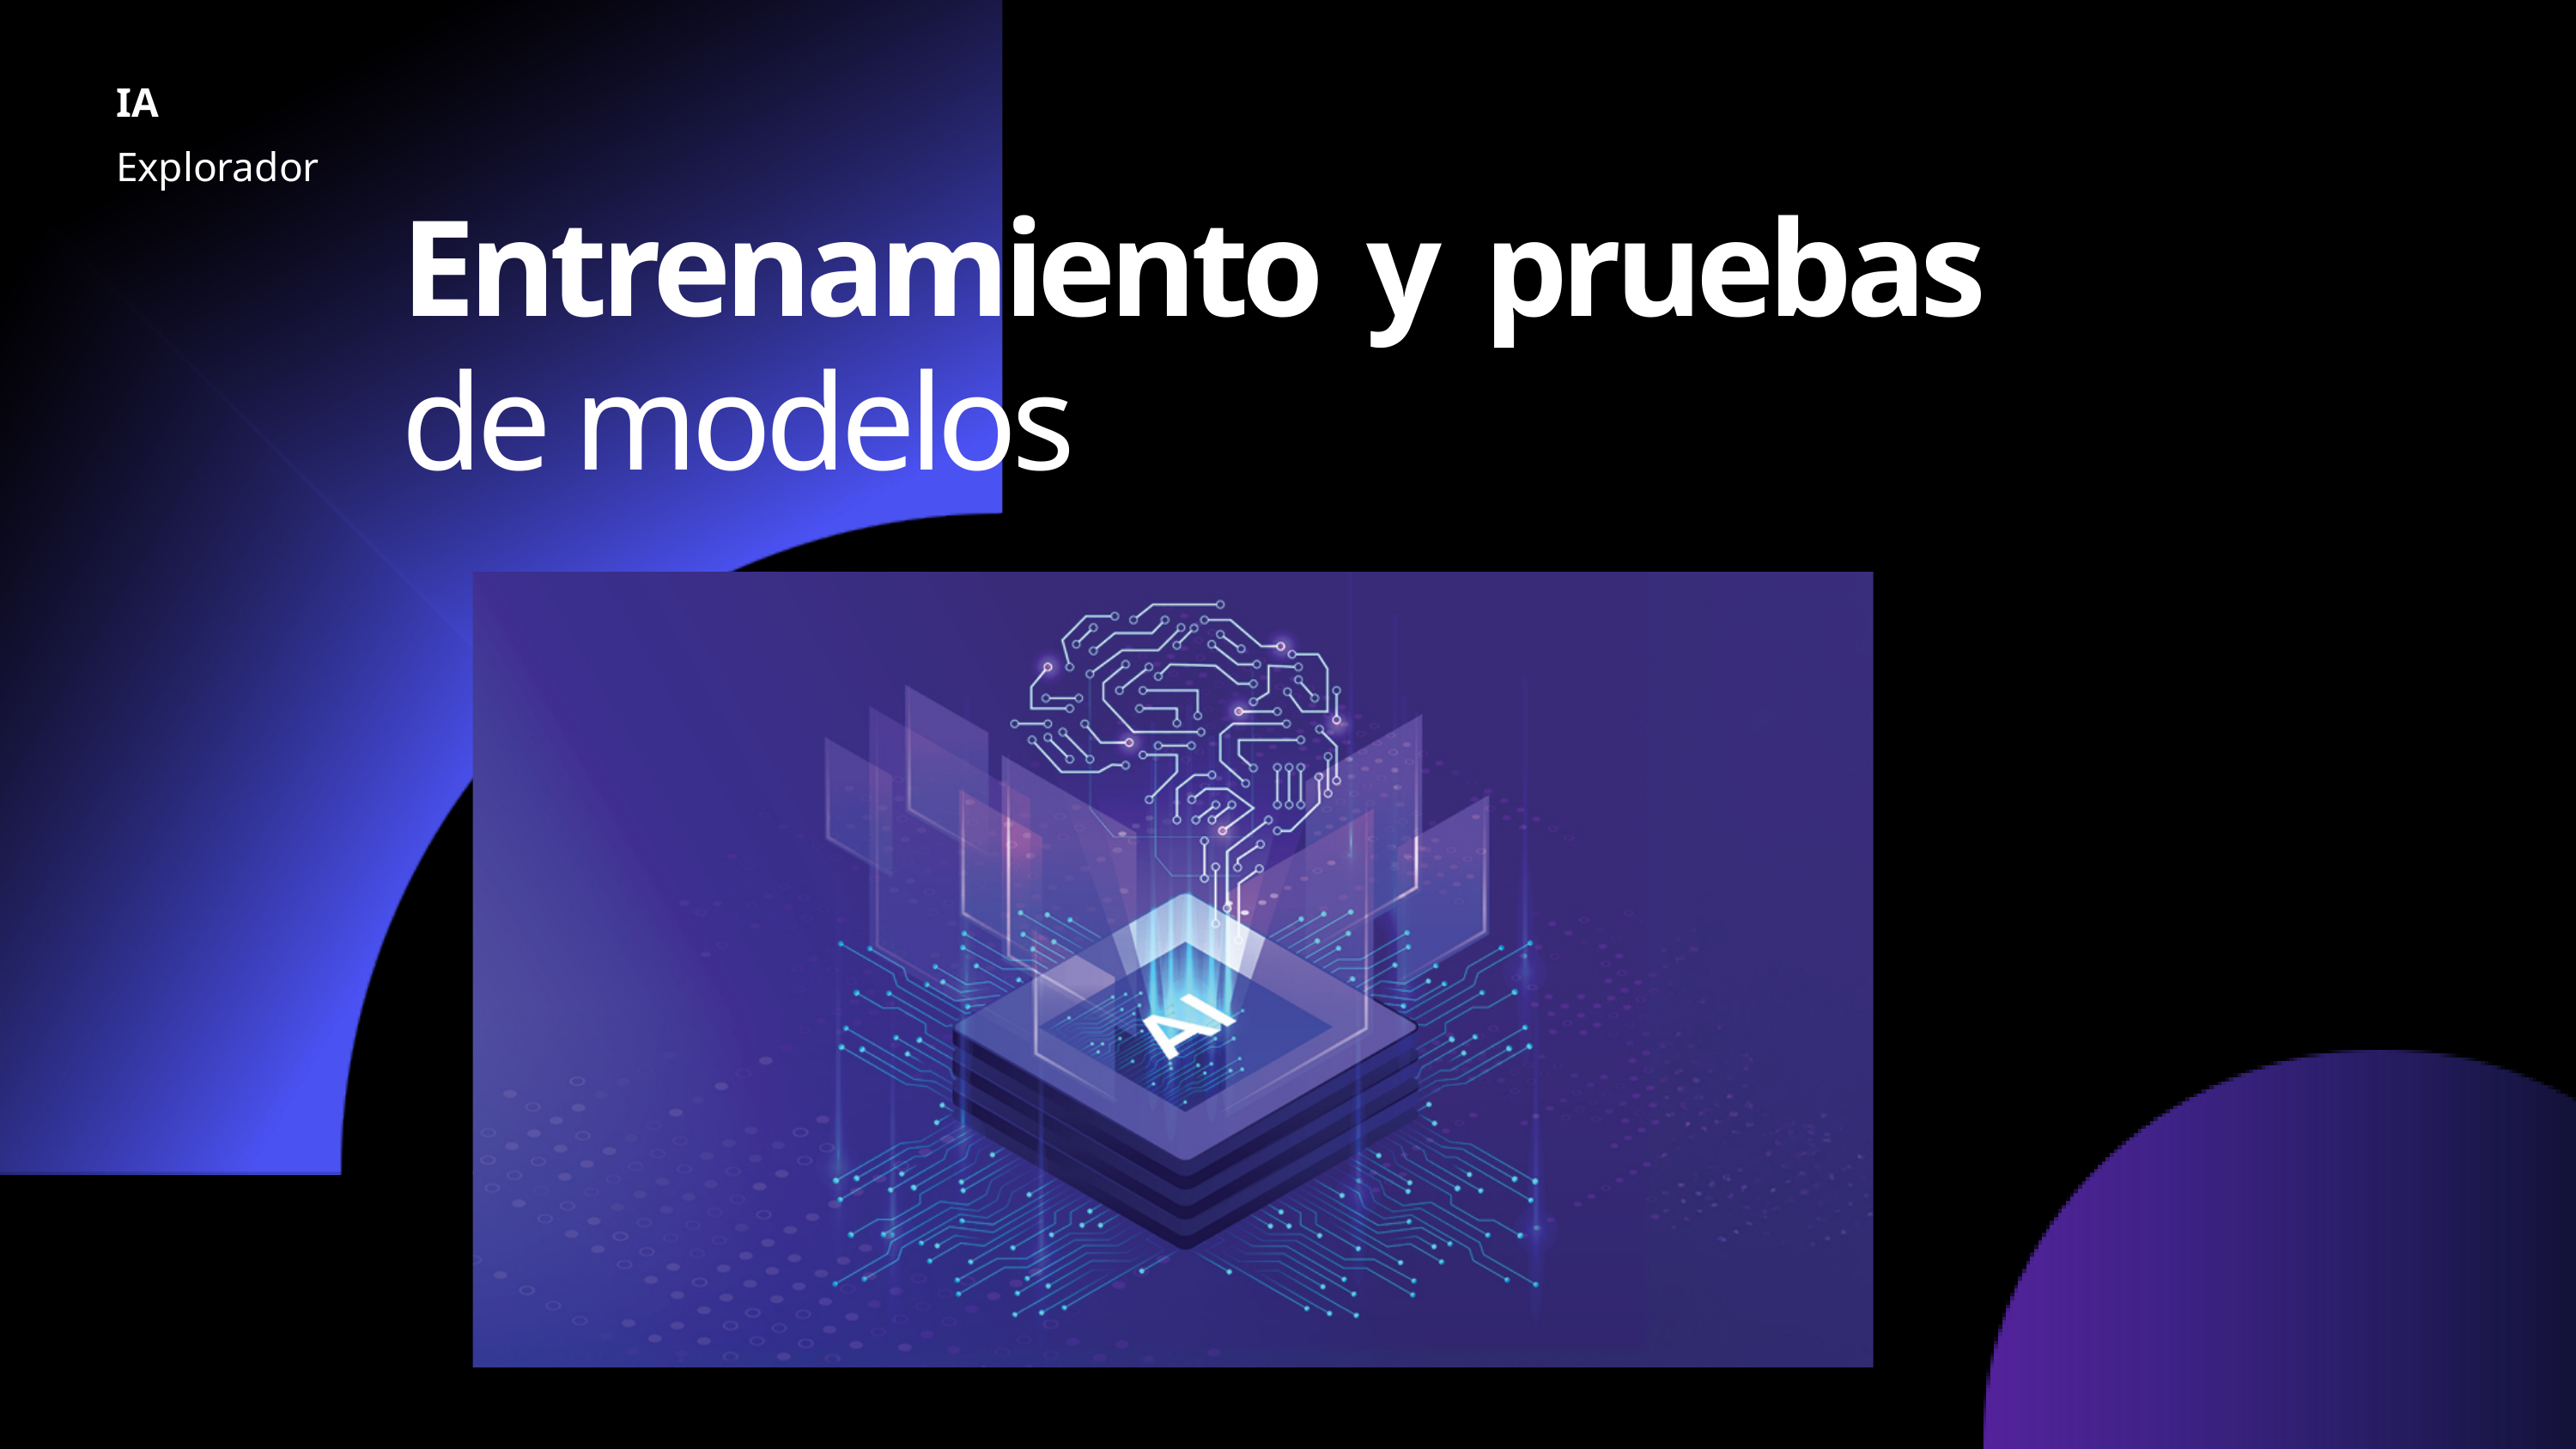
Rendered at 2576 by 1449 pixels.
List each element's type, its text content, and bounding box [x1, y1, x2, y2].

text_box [115, 72, 365, 185]
text_box [472, 572, 1874, 1367]
text_box [1983, 1050, 2576, 1449]
text_box [0, 0, 1003, 1175]
text_box Entrenamiento y pruebas de modelos [401, 188, 1987, 497]
